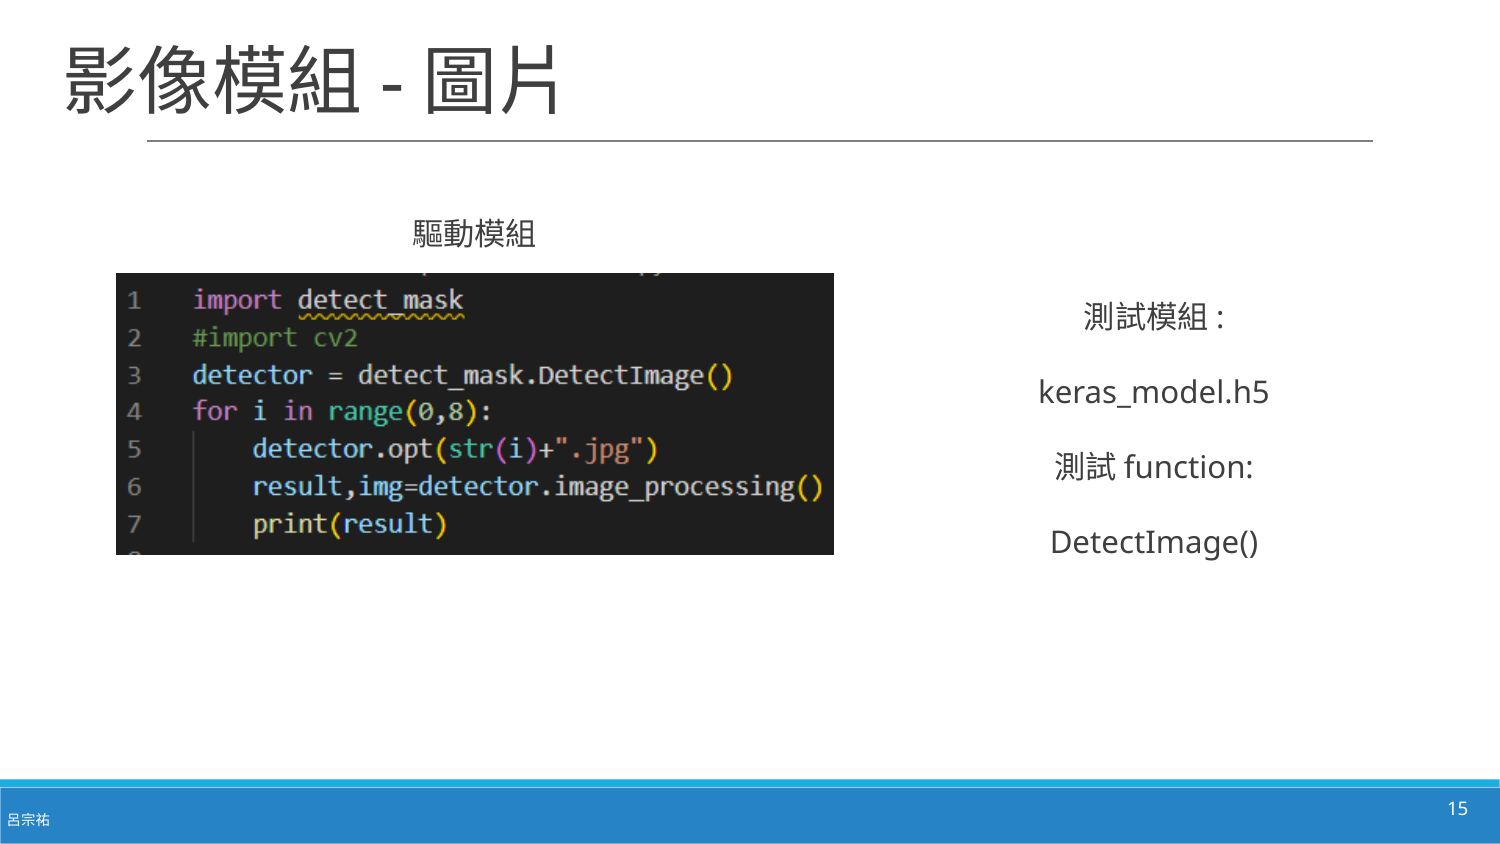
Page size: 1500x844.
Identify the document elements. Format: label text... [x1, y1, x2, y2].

list 驅動模組 [235, 189, 715, 267]
title 影像模組-圖片 [51, 35, 1449, 130]
slide_number 15 [1389, 777, 1480, 842]
picture [116, 272, 834, 555]
list 測試模組: keras_model.h5 測試function: DetectImage() [914, 273, 1394, 659]
list 呂宗祐 [6, 796, 236, 834]
